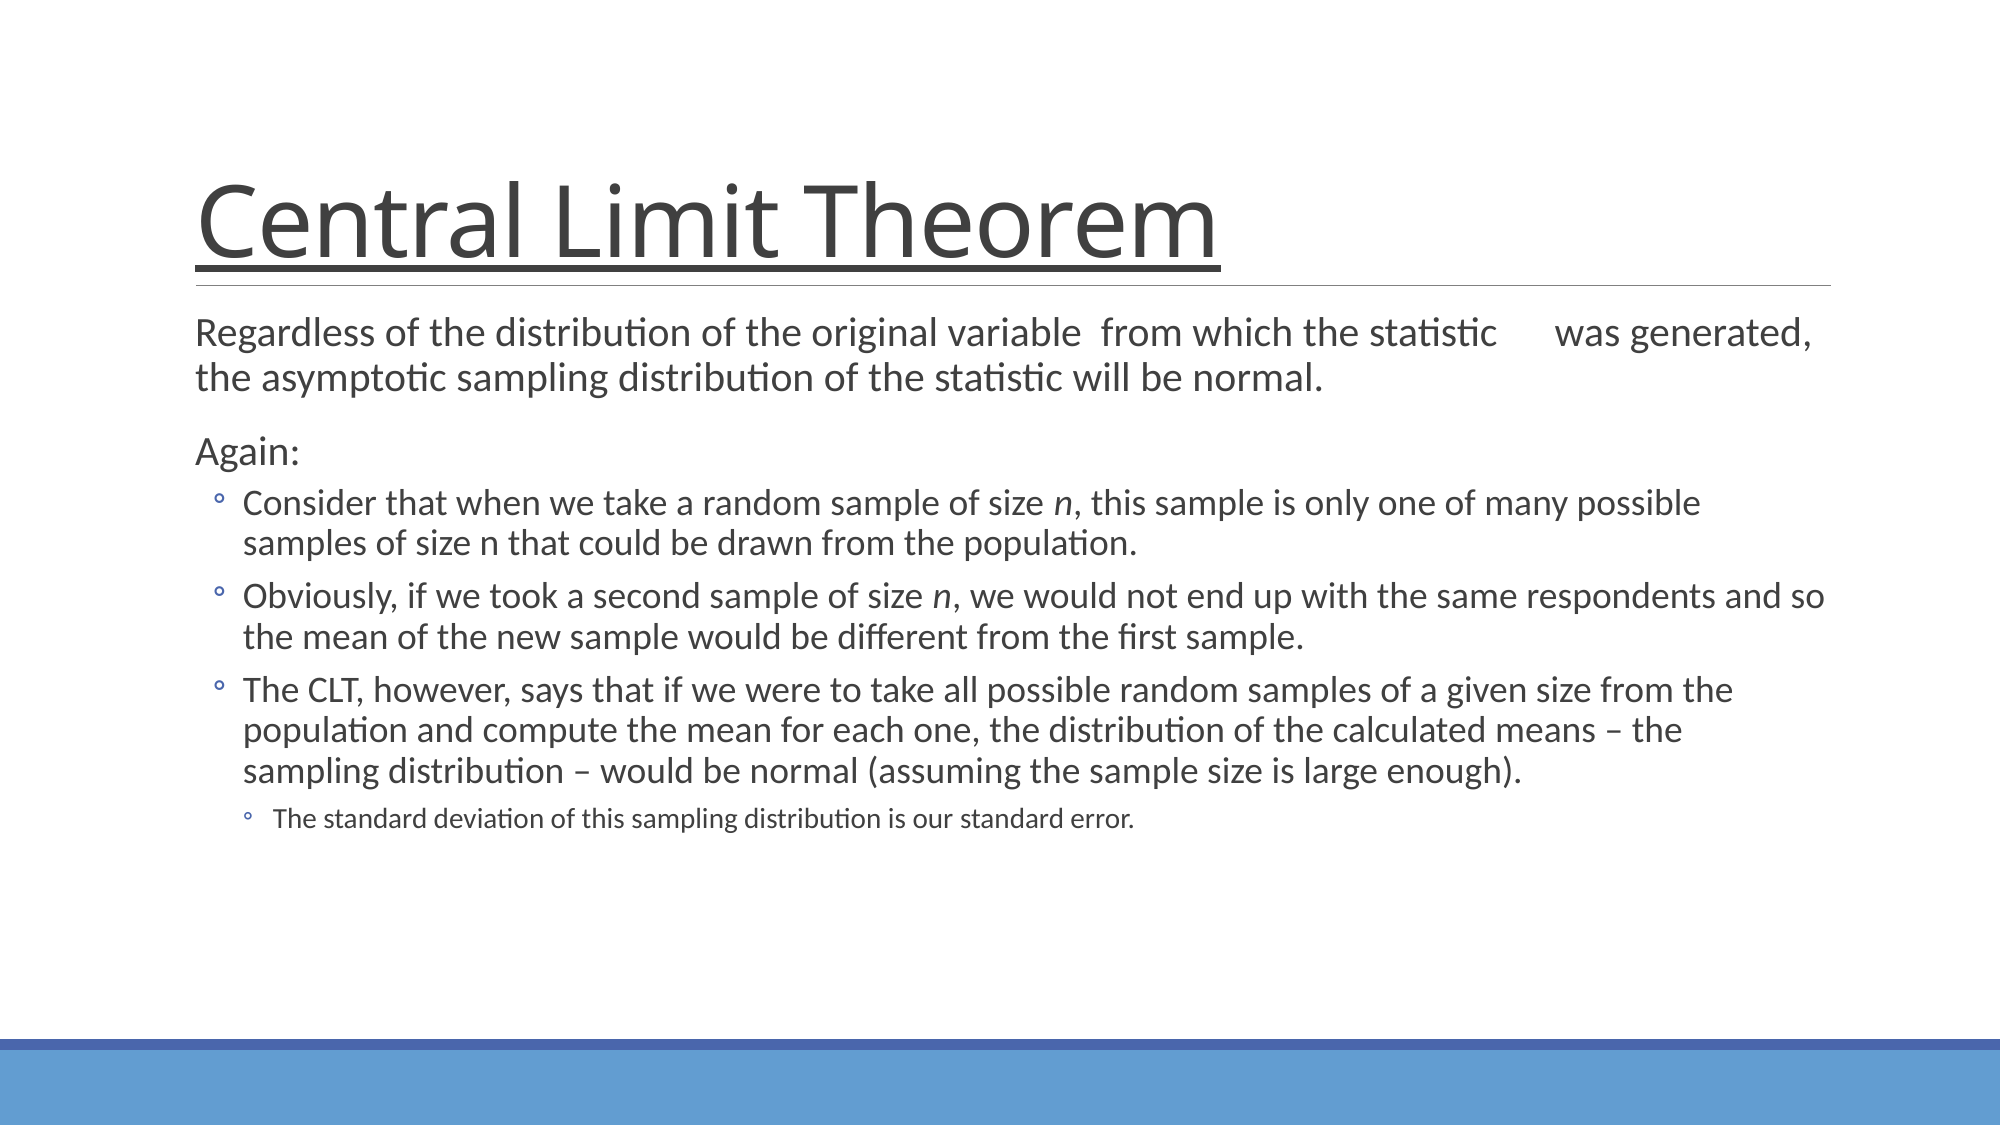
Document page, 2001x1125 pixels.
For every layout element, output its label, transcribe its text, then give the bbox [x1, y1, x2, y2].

title Central Limit Theorem [180, 47, 1830, 285]
